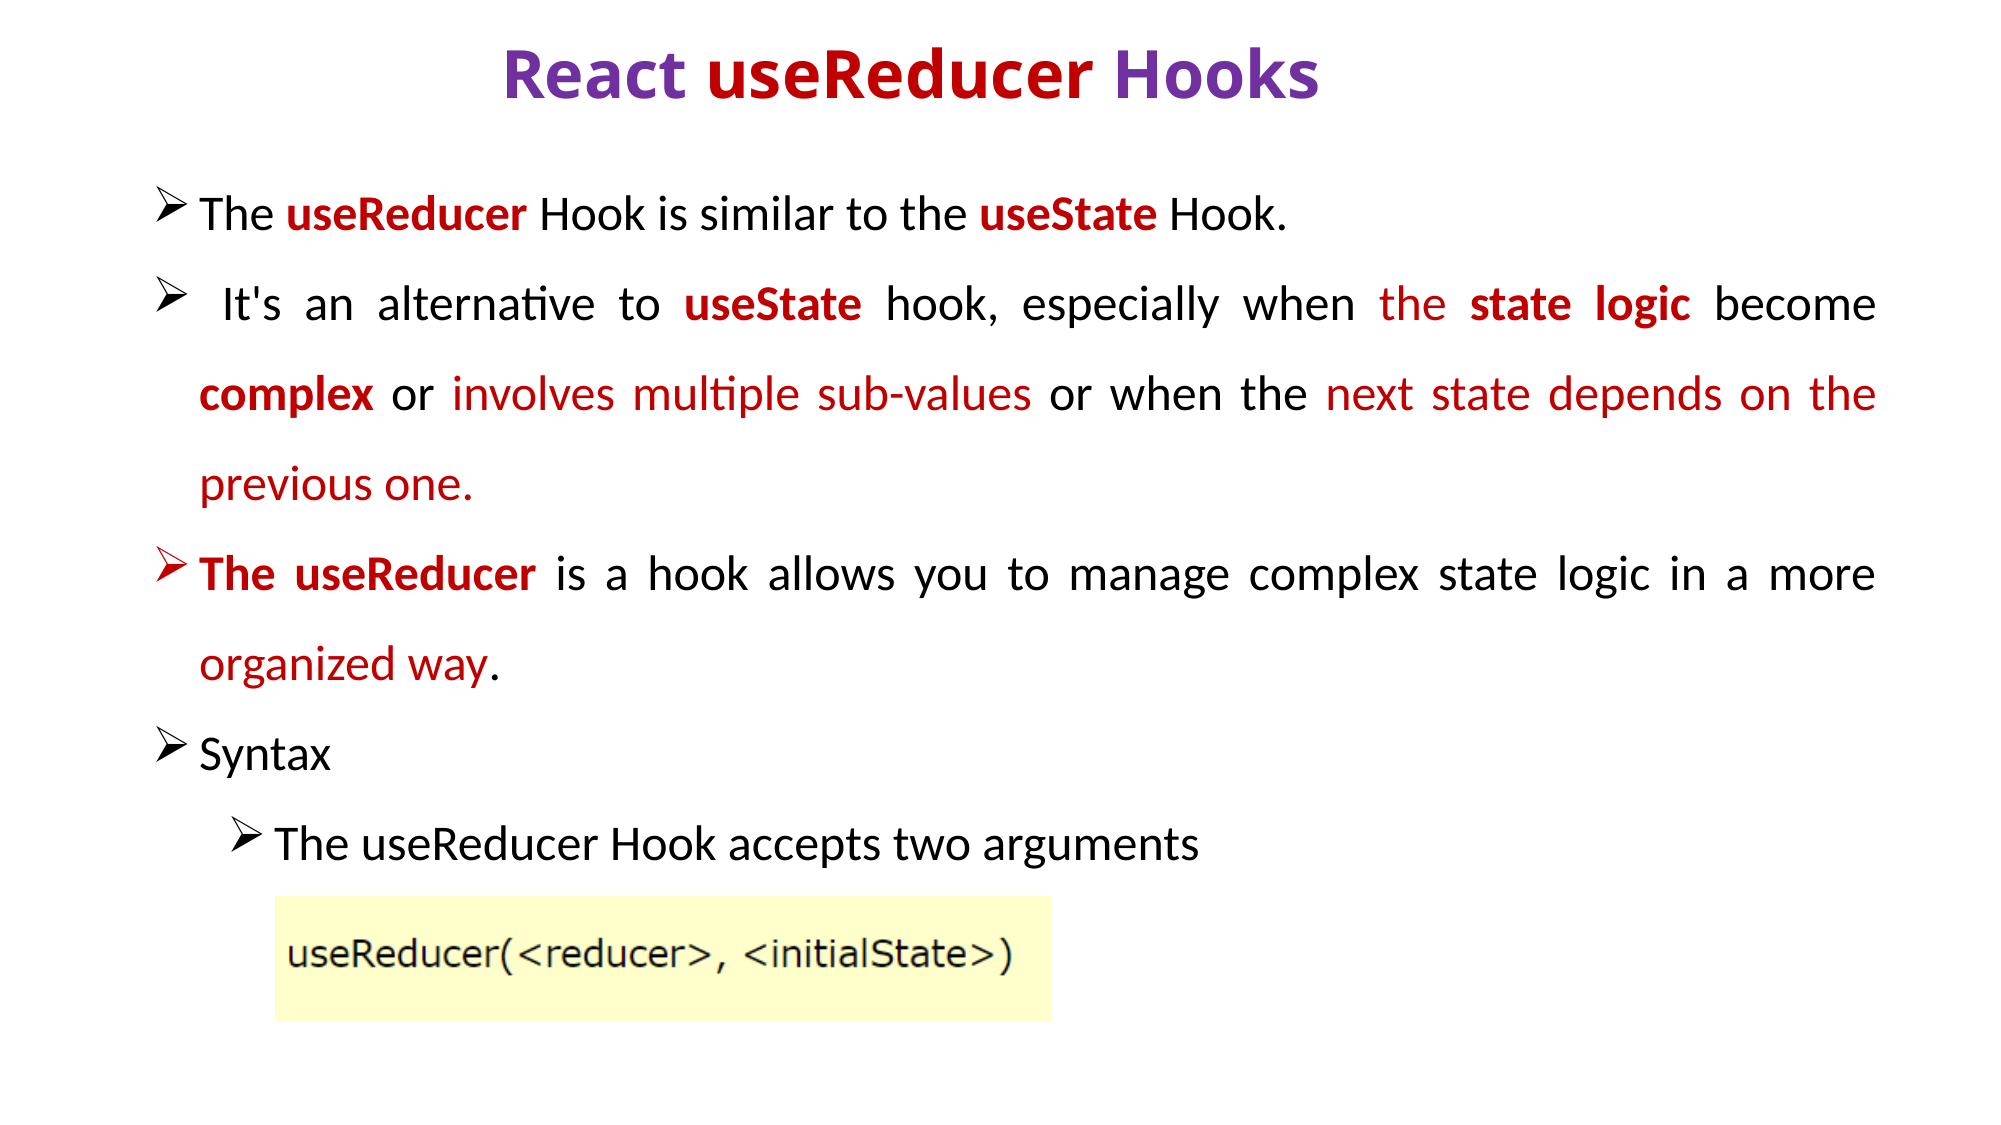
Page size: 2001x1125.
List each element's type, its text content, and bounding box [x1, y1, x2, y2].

text_box The useReducer Hook is similar to the useState Hook. It's an alternative to useState hook, especially when the state logic become complex or involves multiple sub-values or when the next state depends on the previous one. The useReducer is a hook allows you to manage complex state logic in a more organized way. Syntax The useReducer Hook accepts two arguments [137, 143, 1892, 878]
title React useReducer Hooks [137, 14, 1685, 140]
picture [275, 896, 1052, 1021]
